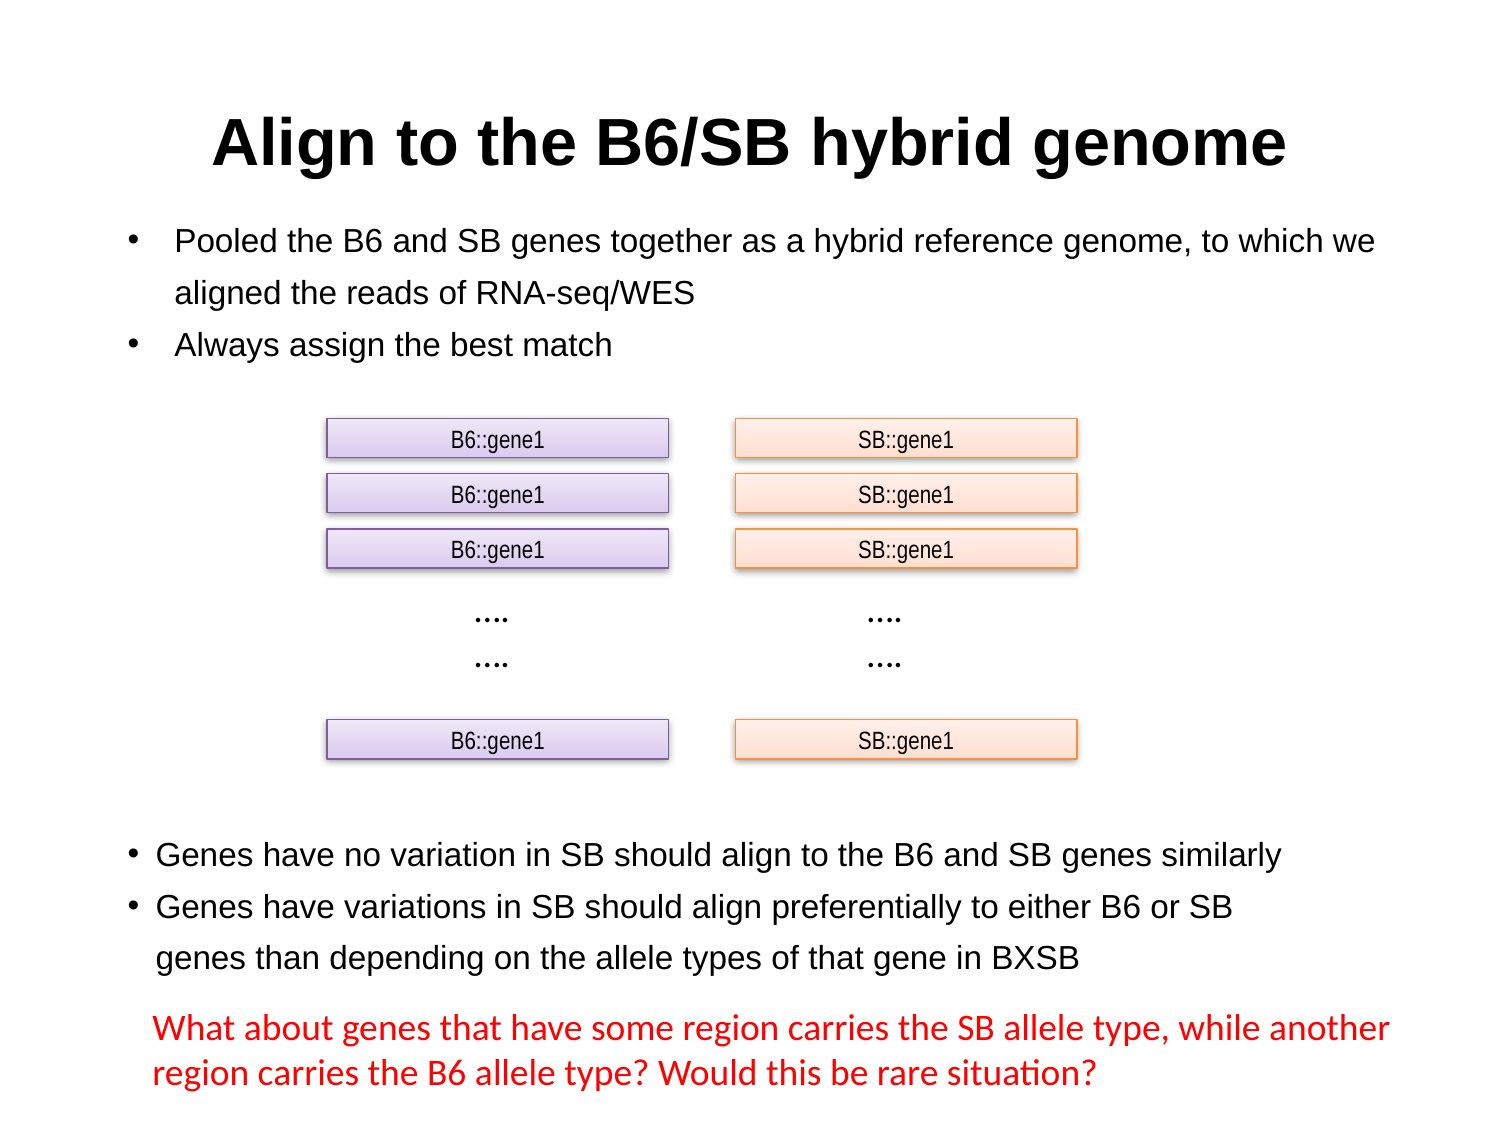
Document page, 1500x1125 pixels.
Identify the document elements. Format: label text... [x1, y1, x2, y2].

text_box SB::gene1 [735, 528, 1078, 569]
text_box Pooled the B6 and SB genes together as a hybrid reference genome, to which we aligned the reads of RNA-seq/WES Always assign the best match [112, 199, 1444, 371]
text_box …. …. [459, 577, 532, 683]
text_box SB::gene1 [735, 473, 1078, 513]
text_box B6::gene1 [326, 719, 669, 760]
text_box SB::gene1 [735, 418, 1078, 458]
text_box What about genes that have some region carries the SB allele type, while another region carries the B6 allele type? Would this be rare situation? [137, 995, 1419, 1101]
text_box Genes have no variation in SB should align to the B6 and SB genes similarly Genes have variations in SB should align preferentially to either B6 or SB genes than depending on the allele types of that gene in BXSB [112, 813, 1345, 985]
text_box B6::gene1 [326, 528, 669, 569]
title Align to the B6/SB hybrid genome [75, 45, 1425, 233]
text_box B6::gene1 [326, 473, 669, 513]
text_box SB::gene1 [735, 719, 1078, 760]
text_box B6::gene1 [326, 418, 669, 458]
text_box …. …. [852, 578, 924, 683]
